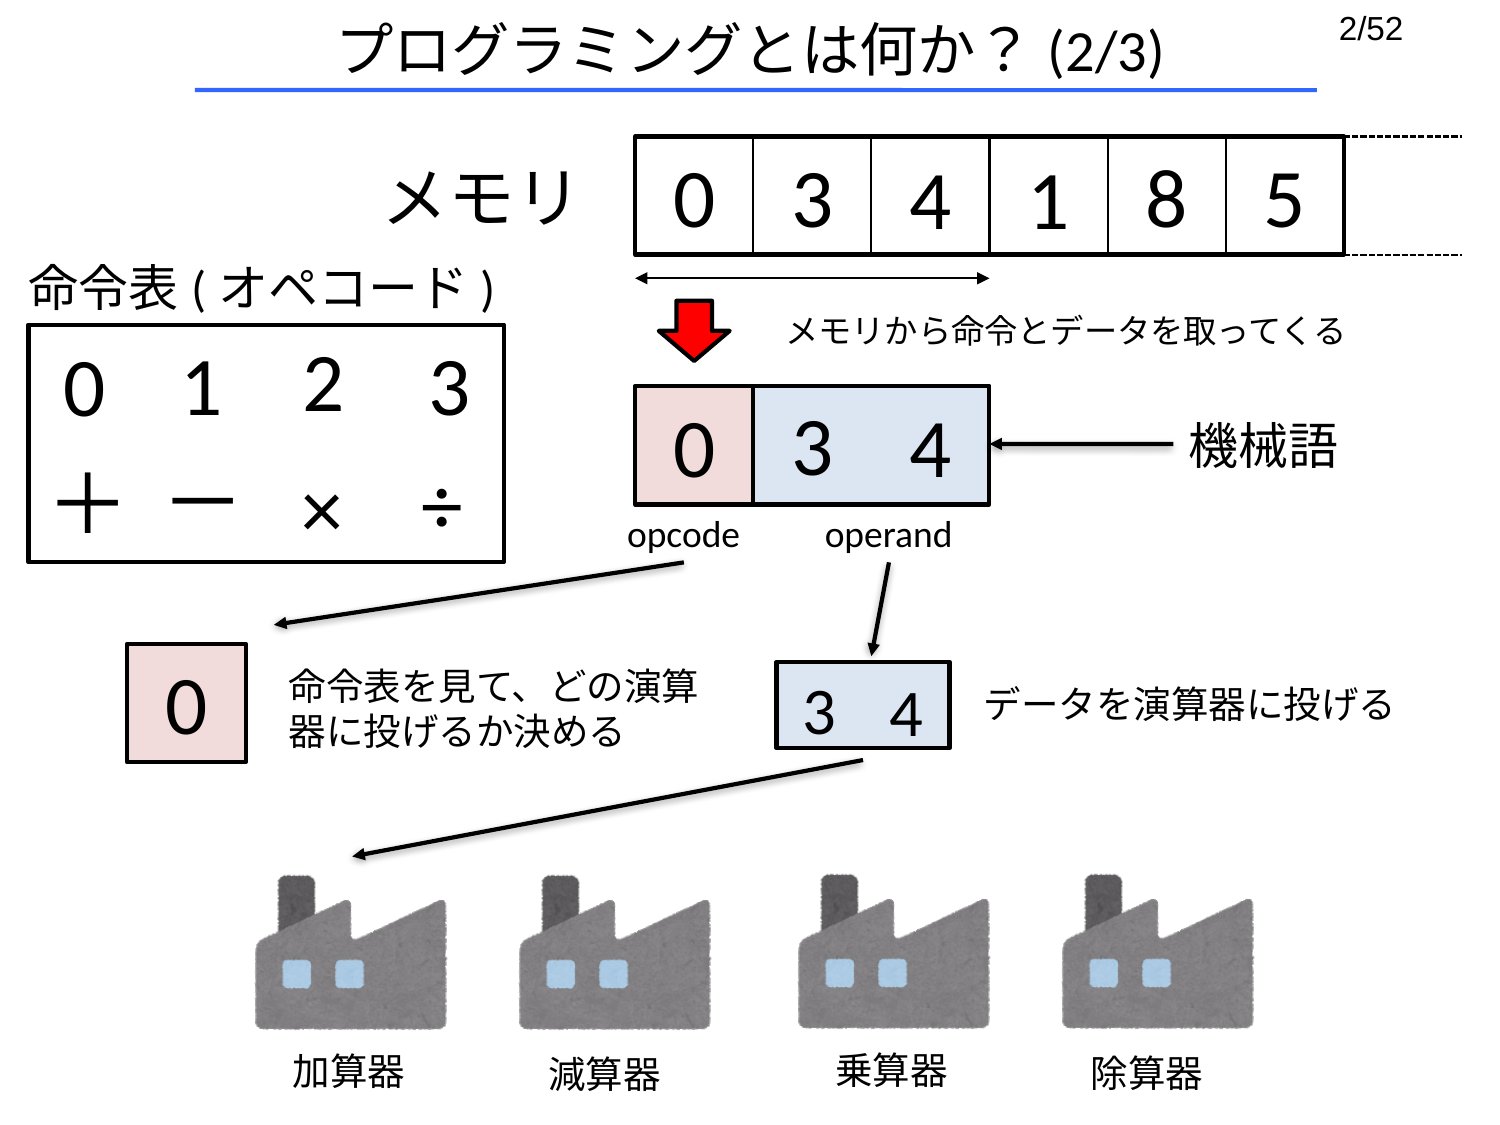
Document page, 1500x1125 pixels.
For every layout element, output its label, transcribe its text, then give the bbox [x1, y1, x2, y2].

text_box 3 [754, 136, 871, 252]
text_box 減算器 [533, 1059, 676, 1104]
text_box データを演算器に投げる [968, 673, 1418, 734]
text_box メモリ [366, 148, 597, 243]
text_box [273, 563, 685, 626]
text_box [776, 660, 950, 759]
text_box 0 [127, 643, 246, 759]
text_box [125, 642, 248, 764]
picture [1054, 854, 1264, 1050]
text_box 0 [635, 386, 748, 502]
text_box 乗算器 [820, 1058, 963, 1100]
text_box 機械語 [1173, 406, 1354, 482]
text_box 命令表を見て、どの演算器に投げるか決める [273, 655, 723, 761]
text_box 加算器 [278, 1059, 421, 1101]
text_box 0 [635, 136, 752, 252]
text_box 1 [990, 138, 1107, 254]
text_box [871, 563, 890, 657]
text_box operand [810, 513, 968, 563]
text_box 5 [1227, 136, 1342, 252]
text_box 除算器 [1075, 1058, 1219, 1103]
text_box 4 [872, 138, 989, 254]
text_box メモリから命令とデータを取ってくる [770, 303, 1362, 358]
picture [511, 857, 721, 1052]
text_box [752, 384, 990, 505]
picture [247, 856, 457, 1052]
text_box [25, 248, 510, 564]
text_box opcode [612, 502, 756, 563]
text_box 8 [1108, 136, 1225, 252]
text_box [656, 298, 732, 363]
text_box [633, 134, 1346, 257]
picture [790, 854, 1000, 1050]
title プログラミングとは何か？(2/3) [0, 5, 1500, 91]
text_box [352, 759, 864, 857]
